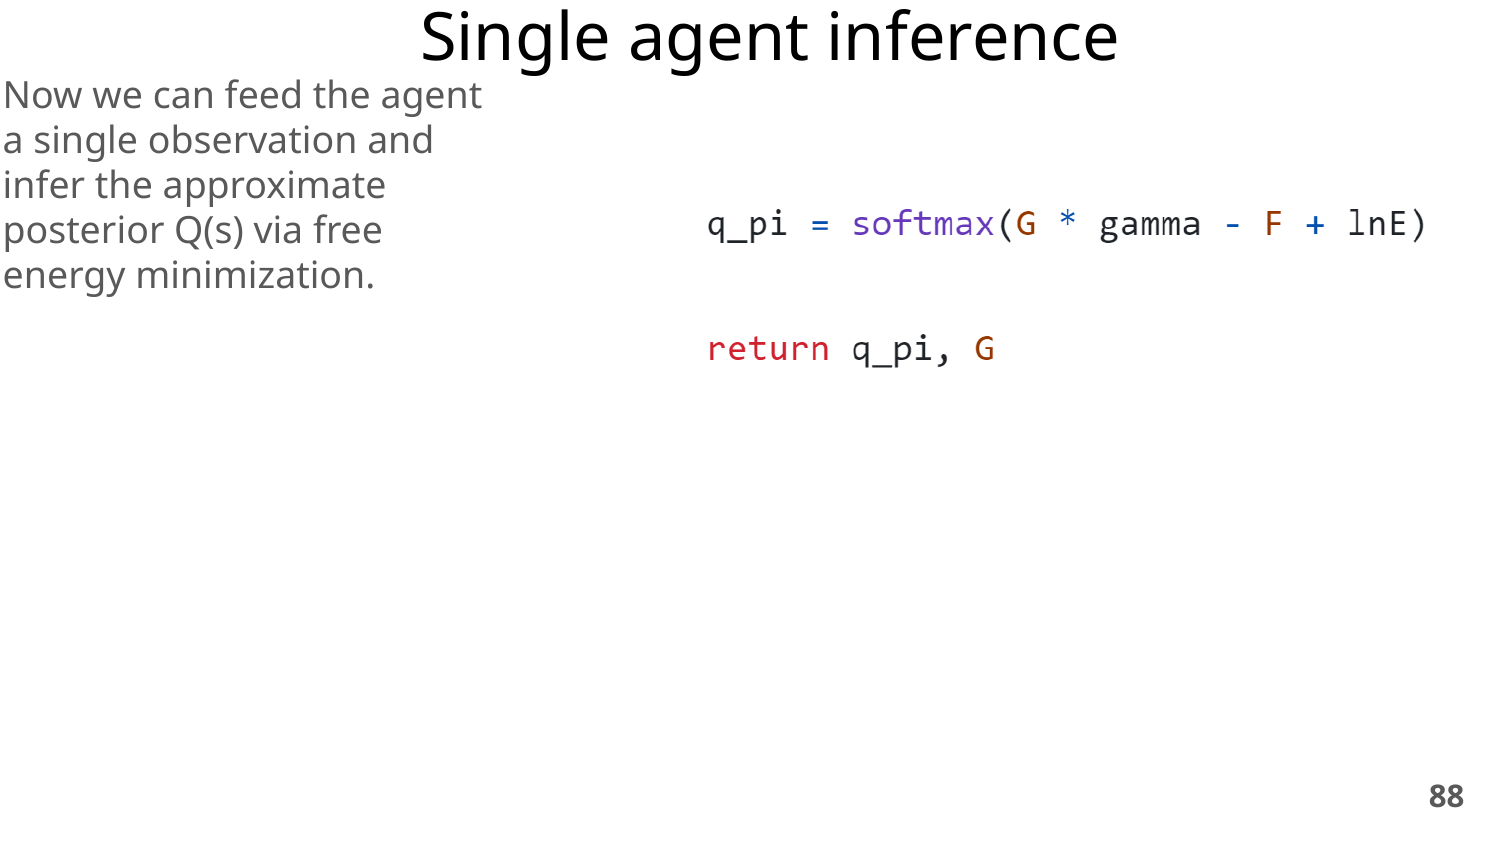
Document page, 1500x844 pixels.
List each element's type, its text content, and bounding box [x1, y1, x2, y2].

text_box Now we can feed the agent a single observation and infer the approximate posterior Q(s) via free energy minimization. [0, 56, 528, 312]
slide_number ‹#› [1389, 764, 1480, 830]
picture [679, 188, 1435, 388]
title Single agent inference [107, 0, 1435, 89]
